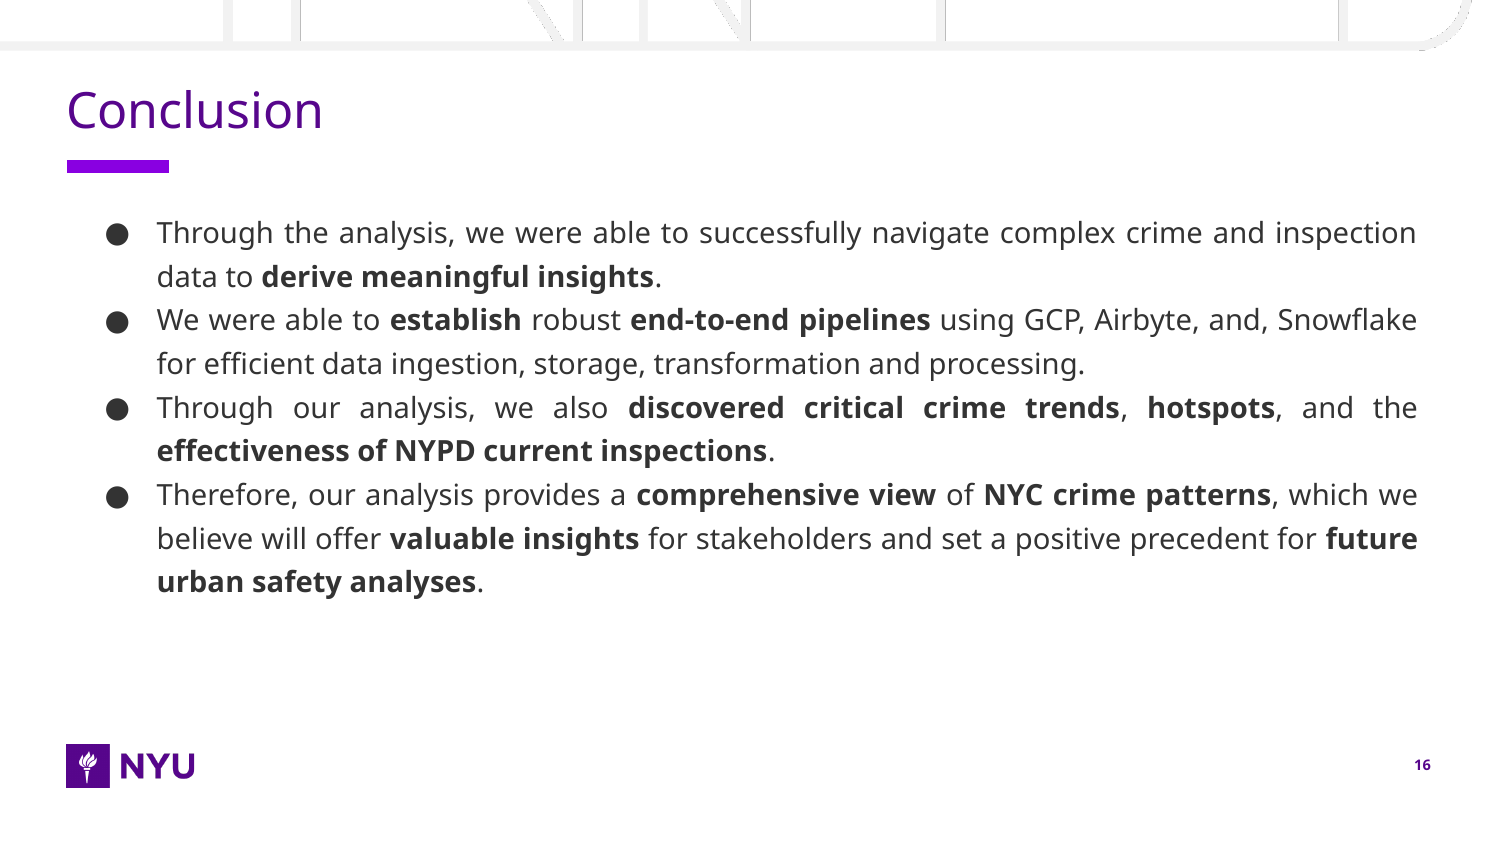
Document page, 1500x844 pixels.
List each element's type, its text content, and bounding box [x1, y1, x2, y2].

text_box Through the analysis, we were able to successfully navigate complex crime and inspection data to derive meaningful insights. We were able to establish robust end-to-end pipelines using GCP, Airbyte, and, Snowflake for efficient data ingestion, storage, transformation and processing. Through our analysis, we also discovered critical crime trends, hotspots, and the effectiveness of NYPD current inspections. Therefore, our analysis provides a comprehensive view of NYC crime patterns, which we believe will offer valuable insights for stakeholders and set a positive precedent for future urban safety analyses. [66, 190, 1434, 815]
picture [0, 0, 1496, 51]
title Conclusion [51, 72, 1434, 167]
